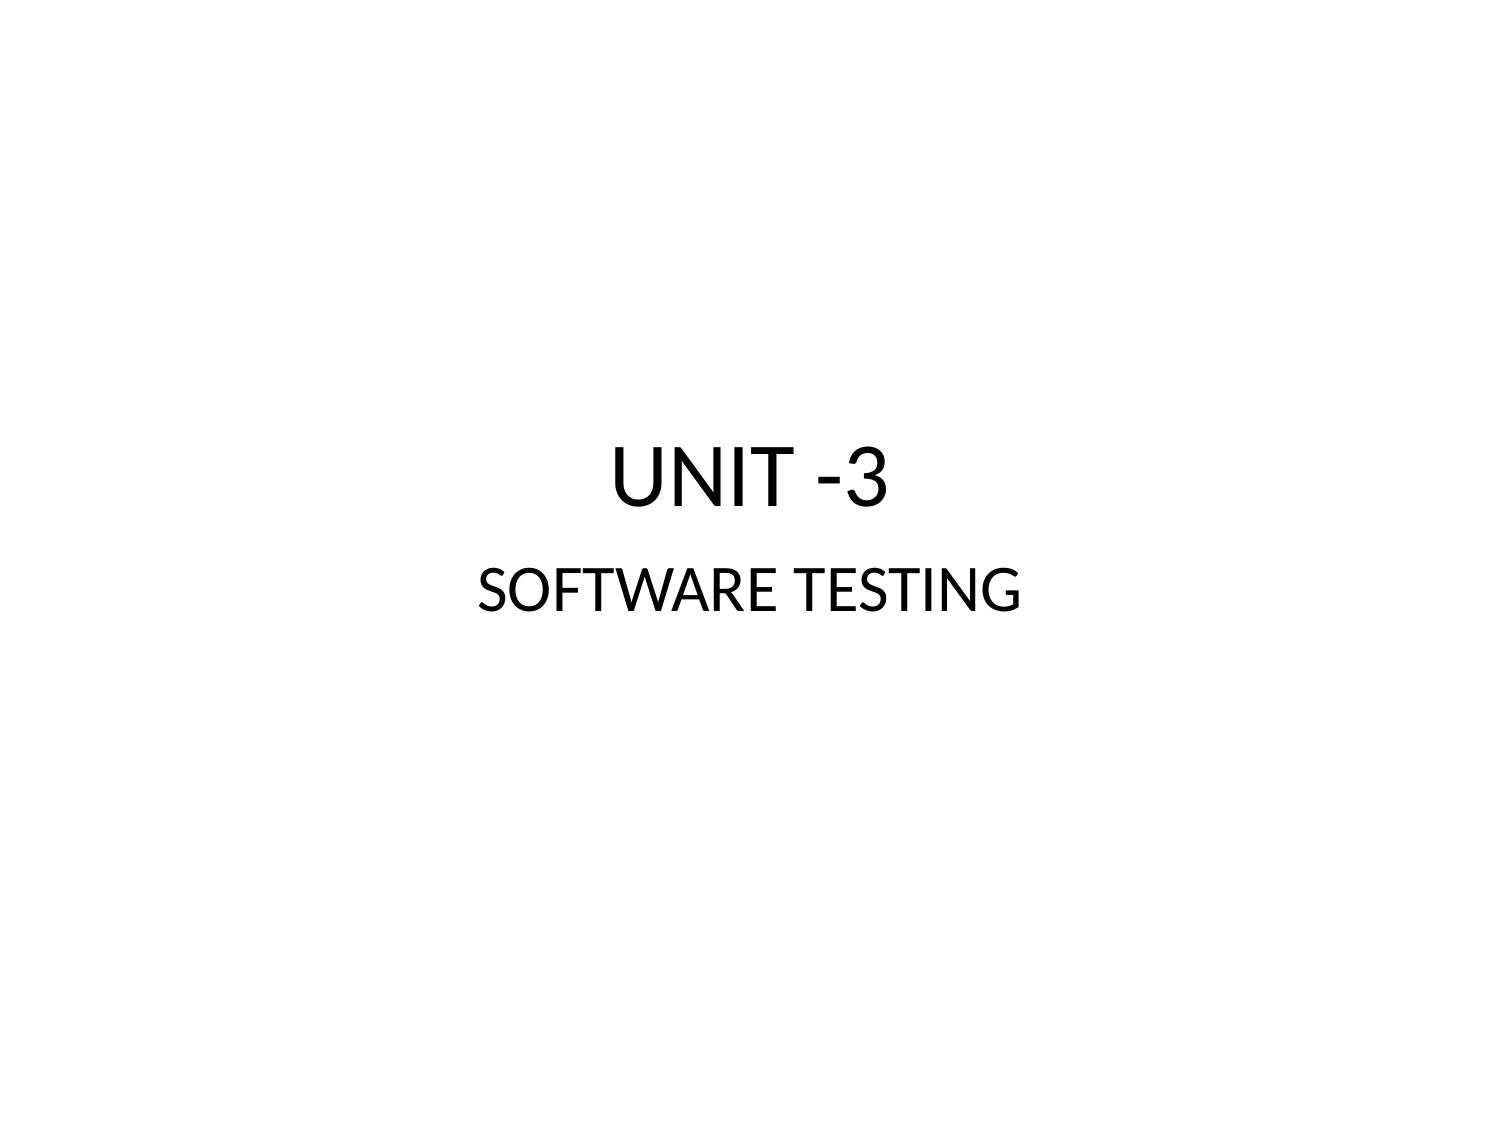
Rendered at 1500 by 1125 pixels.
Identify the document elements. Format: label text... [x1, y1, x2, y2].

subtitle SOFTWARE TESTING [225, 537, 1275, 825]
title UNIT -3 [112, 349, 1388, 591]
